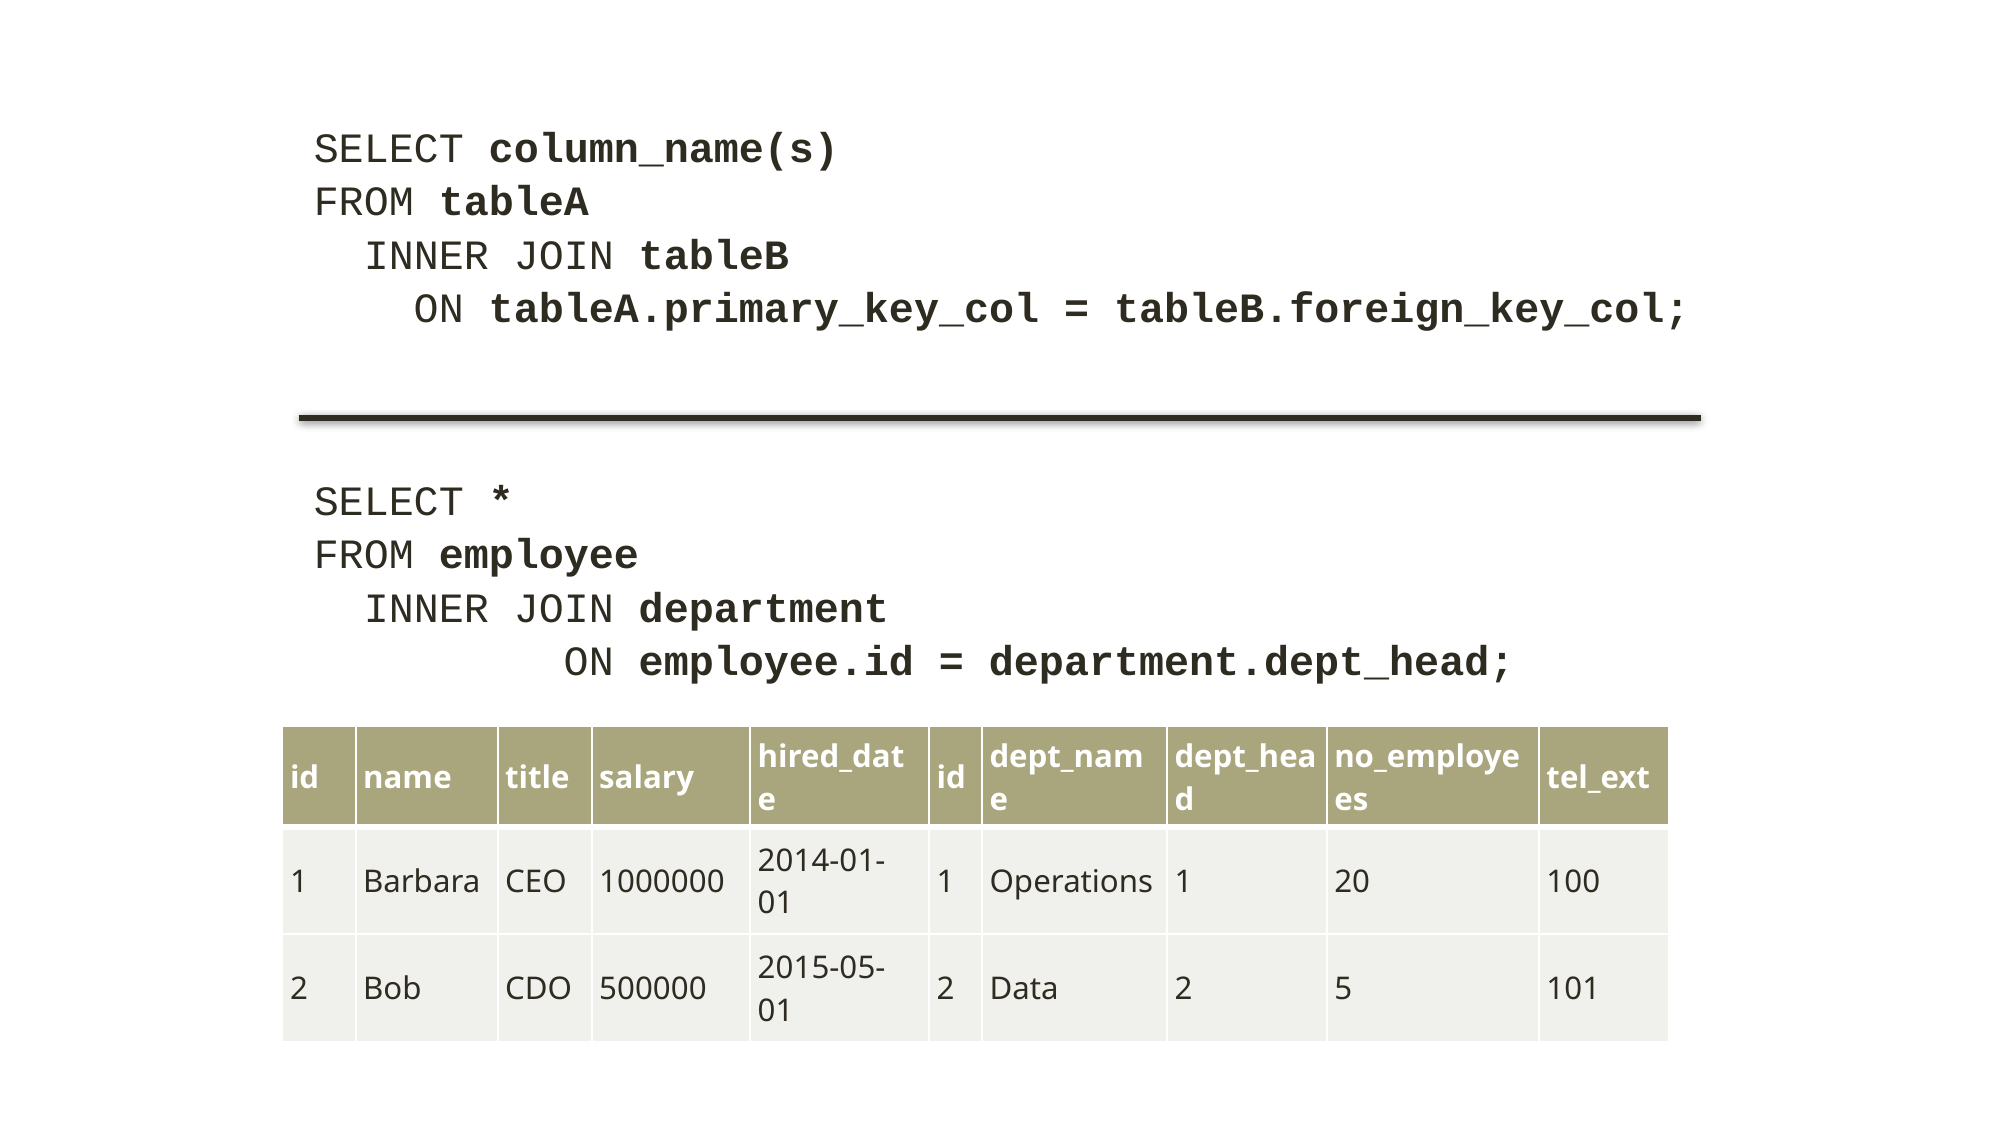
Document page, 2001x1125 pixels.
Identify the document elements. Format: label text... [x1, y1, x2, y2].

table_cell CDO [499, 935, 591, 1041]
table_cell 2015-05-01 [751, 935, 928, 1041]
table_cell Data [983, 935, 1166, 1041]
table_cell 1 [283, 830, 355, 933]
table_header salary [593, 727, 749, 824]
table_cell 2 [283, 935, 355, 1041]
table_cell Operations [983, 830, 1166, 933]
list SELECT column_name(s) FROM tableA INNER JOIN tableB ON tableA.primary_key_col = tableB.foreign_key_col; [298, 126, 1702, 368]
table_cell 1000000 [593, 830, 749, 933]
table_header tel_ext [1540, 727, 1668, 824]
table_header title [499, 727, 591, 824]
table_header no_employees [1328, 727, 1538, 824]
table_cell 101 [1540, 935, 1668, 1041]
table_cell 500000 [593, 935, 749, 1041]
text_box SELECT * FROM employee INNER JOIN department ON employee.id = department.dept_head; [298, 479, 1702, 721]
table_header hired_date [751, 727, 928, 824]
table_cell 1 [1168, 830, 1326, 933]
table_cell 20 [1328, 830, 1538, 933]
table_cell 2014-01-01 [751, 830, 928, 933]
table_header dept_name [983, 727, 1166, 824]
table_header name [357, 727, 497, 824]
table_cell 1 [930, 830, 981, 933]
table_cell Bob [357, 935, 497, 1041]
table_cell Barbara [357, 830, 497, 933]
table_header dept_head [1168, 727, 1326, 824]
table_cell 2 [1168, 935, 1326, 1041]
table_header id [283, 727, 355, 824]
table_cell 2 [930, 935, 981, 1041]
table_header id [930, 727, 981, 824]
table_cell 5 [1328, 935, 1538, 1041]
table_cell 100 [1540, 830, 1668, 933]
table_cell CEO [499, 830, 591, 933]
